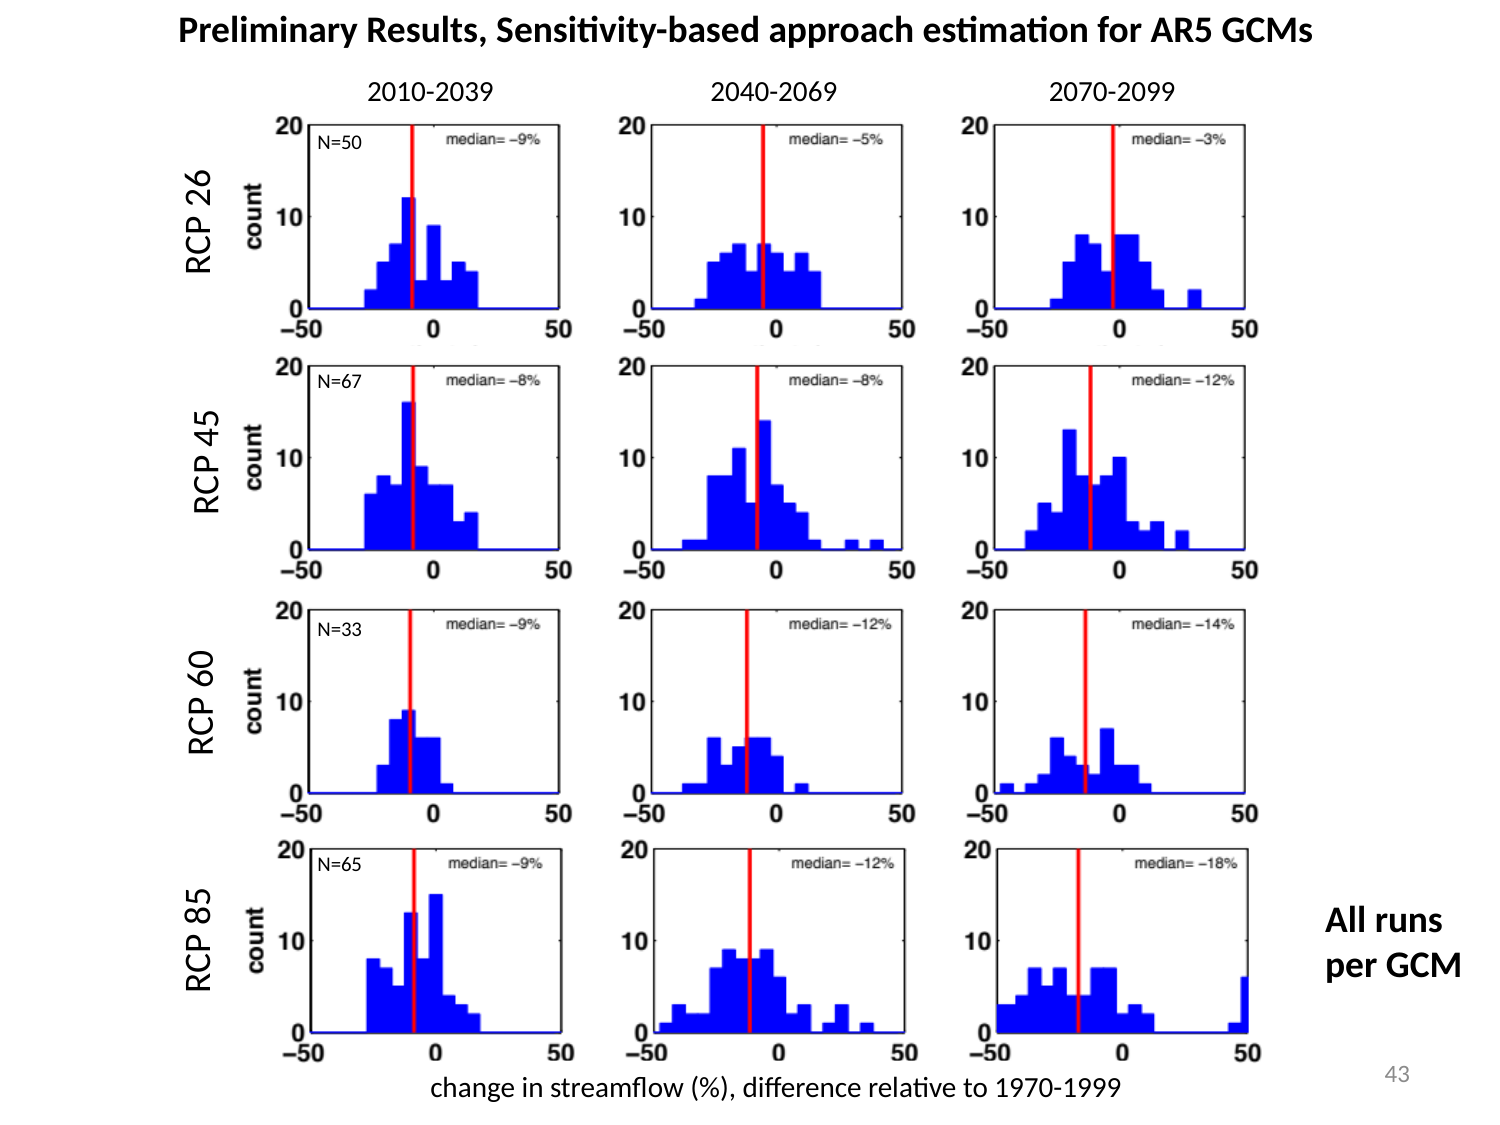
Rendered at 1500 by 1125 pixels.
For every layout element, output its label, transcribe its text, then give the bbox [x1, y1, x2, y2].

text_box 2070-2099 [1033, 64, 1191, 114]
slide_number 43 [1074, 1042, 1425, 1103]
text_box change in streamflow (%), difference relative to 1970-1999 [415, 1074, 1144, 1111]
text_box All runs per GCM [1310, 887, 1500, 993]
picture [228, 834, 1266, 1066]
picture [225, 352, 1263, 585]
text_box RCP 60 [167, 636, 220, 772]
text_box 2040-2069 [695, 64, 853, 114]
picture [228, 116, 1263, 346]
picture [225, 598, 1263, 828]
text_box Preliminary Results, Sensitivity-based approach estimation for AR5 GCMs [163, 0, 1339, 57]
text_box RCP 45 [173, 385, 220, 530]
text_box RCP 26 [165, 146, 223, 291]
text_box 2010-2039 [352, 64, 509, 114]
text_box RCP 85 [165, 872, 223, 1009]
